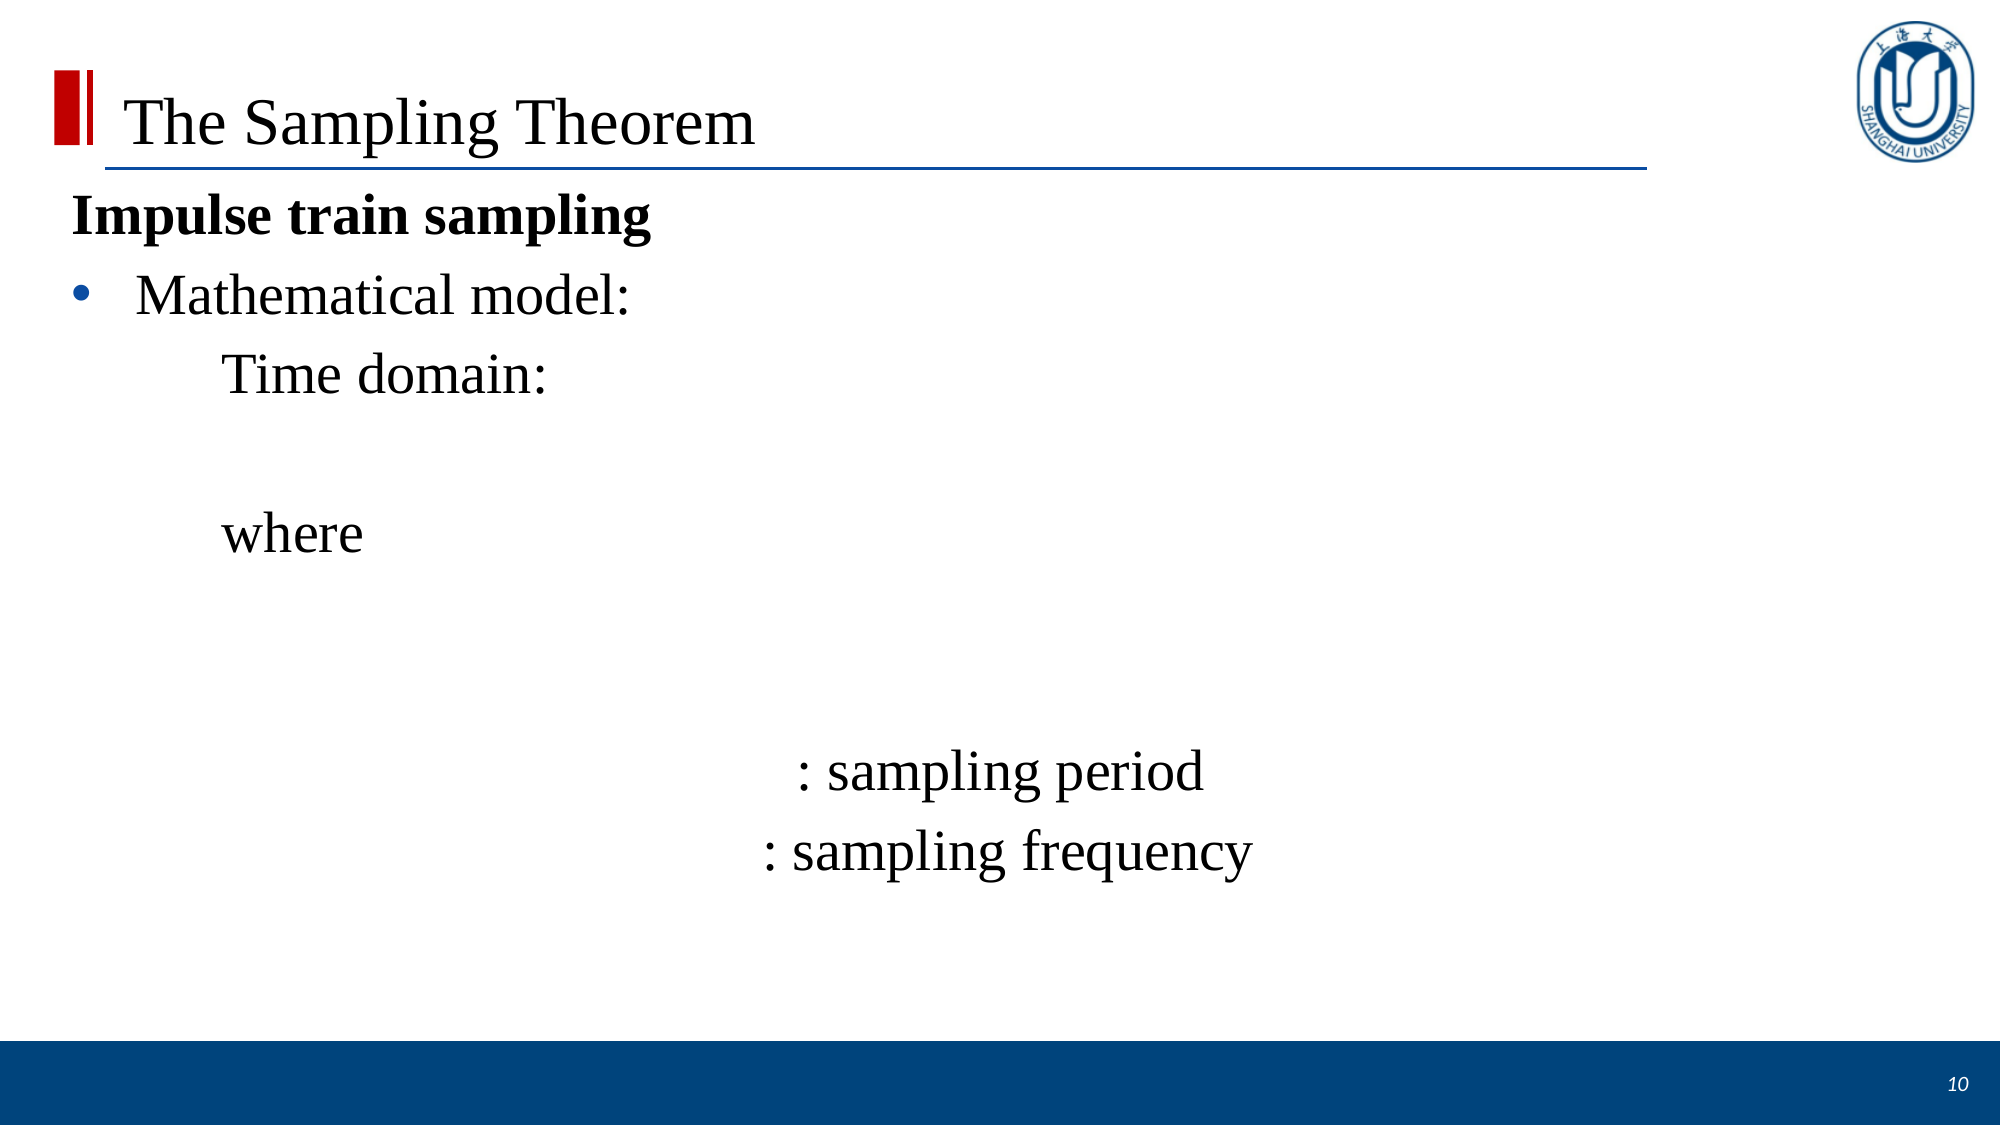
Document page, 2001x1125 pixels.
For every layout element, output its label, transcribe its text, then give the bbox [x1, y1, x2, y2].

title The Sampling Theorem [108, 37, 1857, 167]
slide_number 10 [1768, 1052, 1984, 1113]
picture [1855, 21, 1978, 163]
